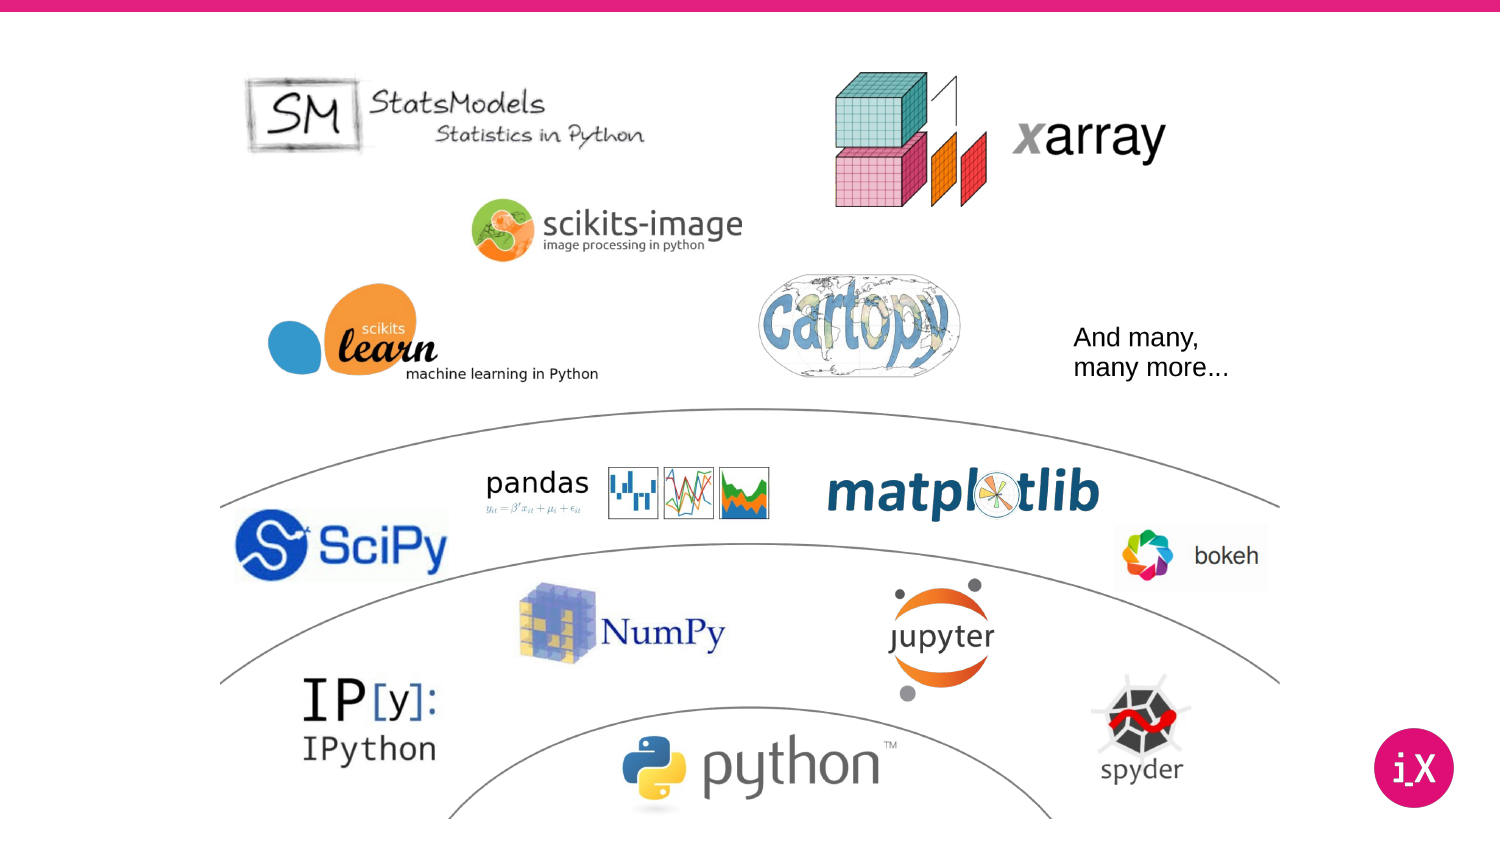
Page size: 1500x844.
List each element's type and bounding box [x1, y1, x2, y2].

picture [219, 24, 1280, 819]
picture [1374, 728, 1454, 808]
